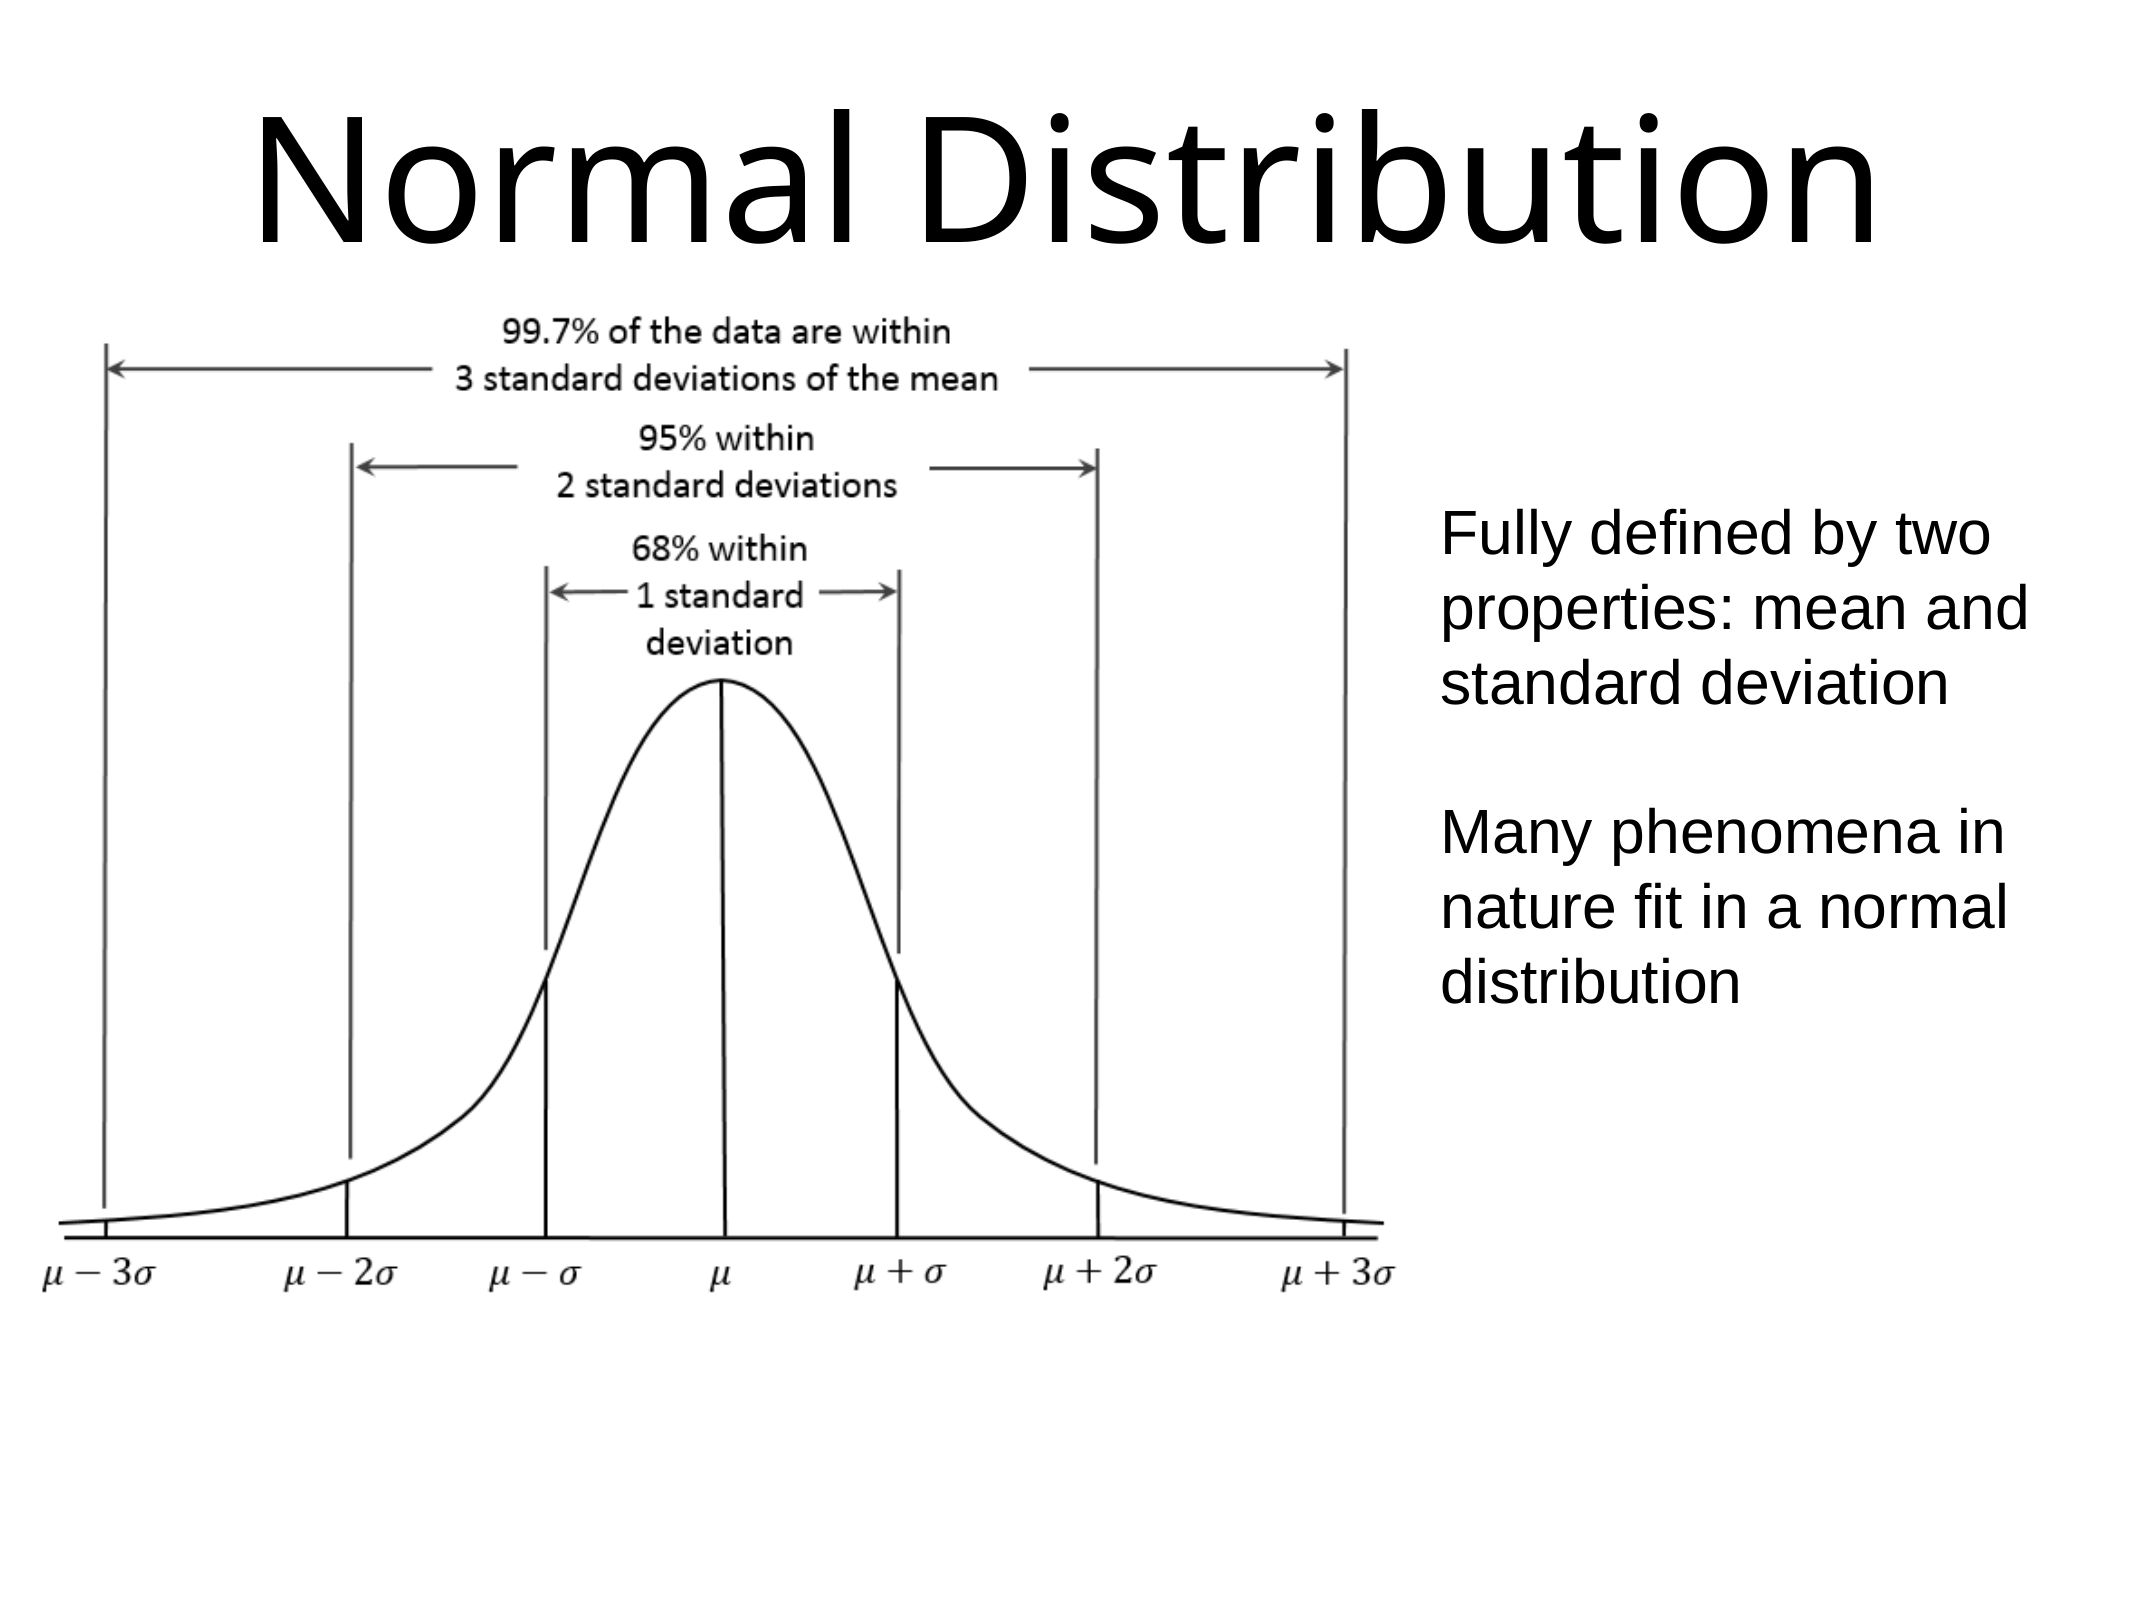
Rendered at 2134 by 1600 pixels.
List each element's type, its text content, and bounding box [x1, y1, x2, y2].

text_box Fully defined by two properties: mean and standard deviation Many phenomena in nature fit in a normal distribution [1432, 483, 2040, 1025]
picture [23, 295, 1415, 1305]
title Normal Distribution [207, 47, 1926, 299]
